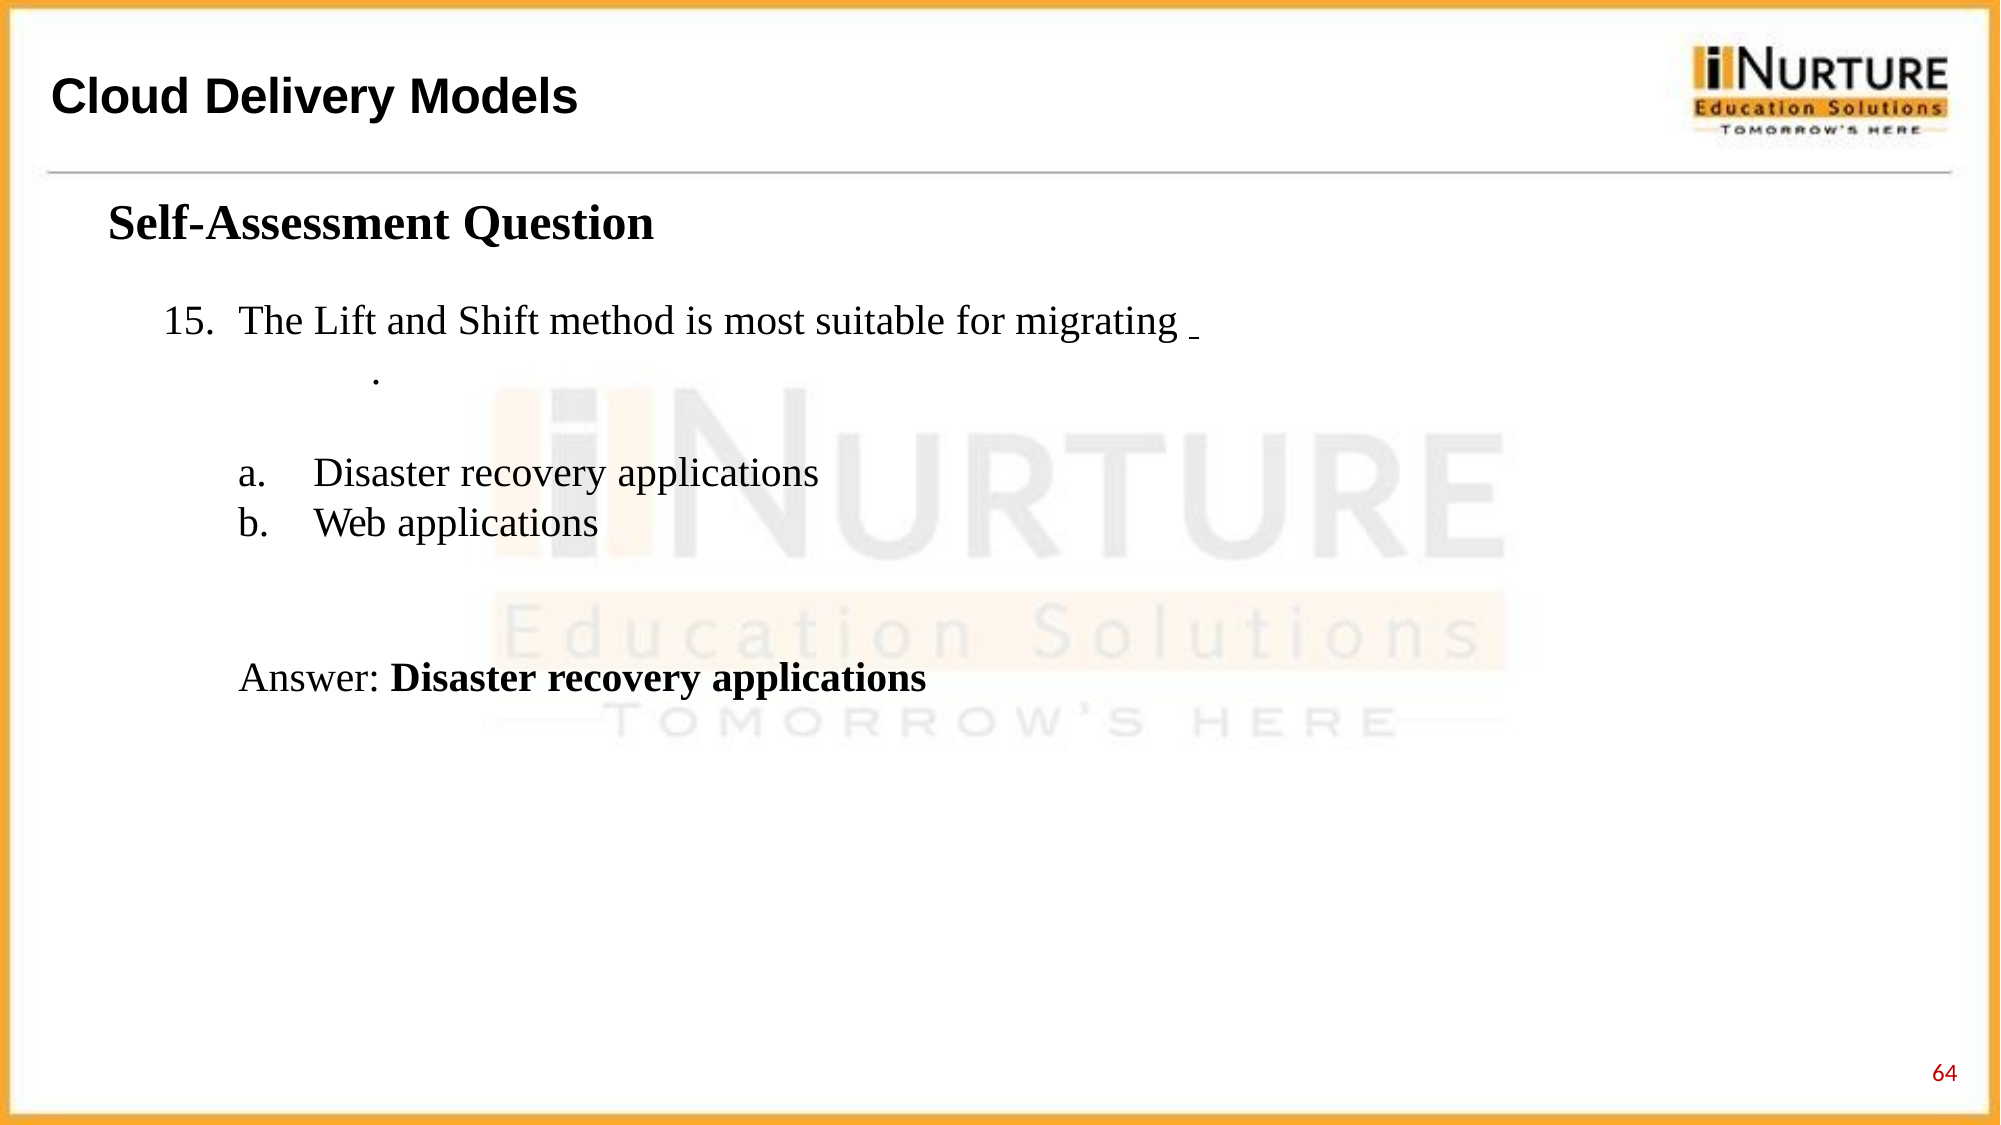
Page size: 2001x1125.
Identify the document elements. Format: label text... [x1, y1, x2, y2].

picture [0, 0, 2000, 1125]
text_box Self-Assessment Question The Lift and Shift method is most suitable for migrating . Disaster recovery applications Web applications Answer: Disaster recovery applications [105, 187, 1592, 700]
slide_number 65 [1925, 1060, 1964, 1125]
title Cloud Delivery Models [48, 61, 581, 251]
